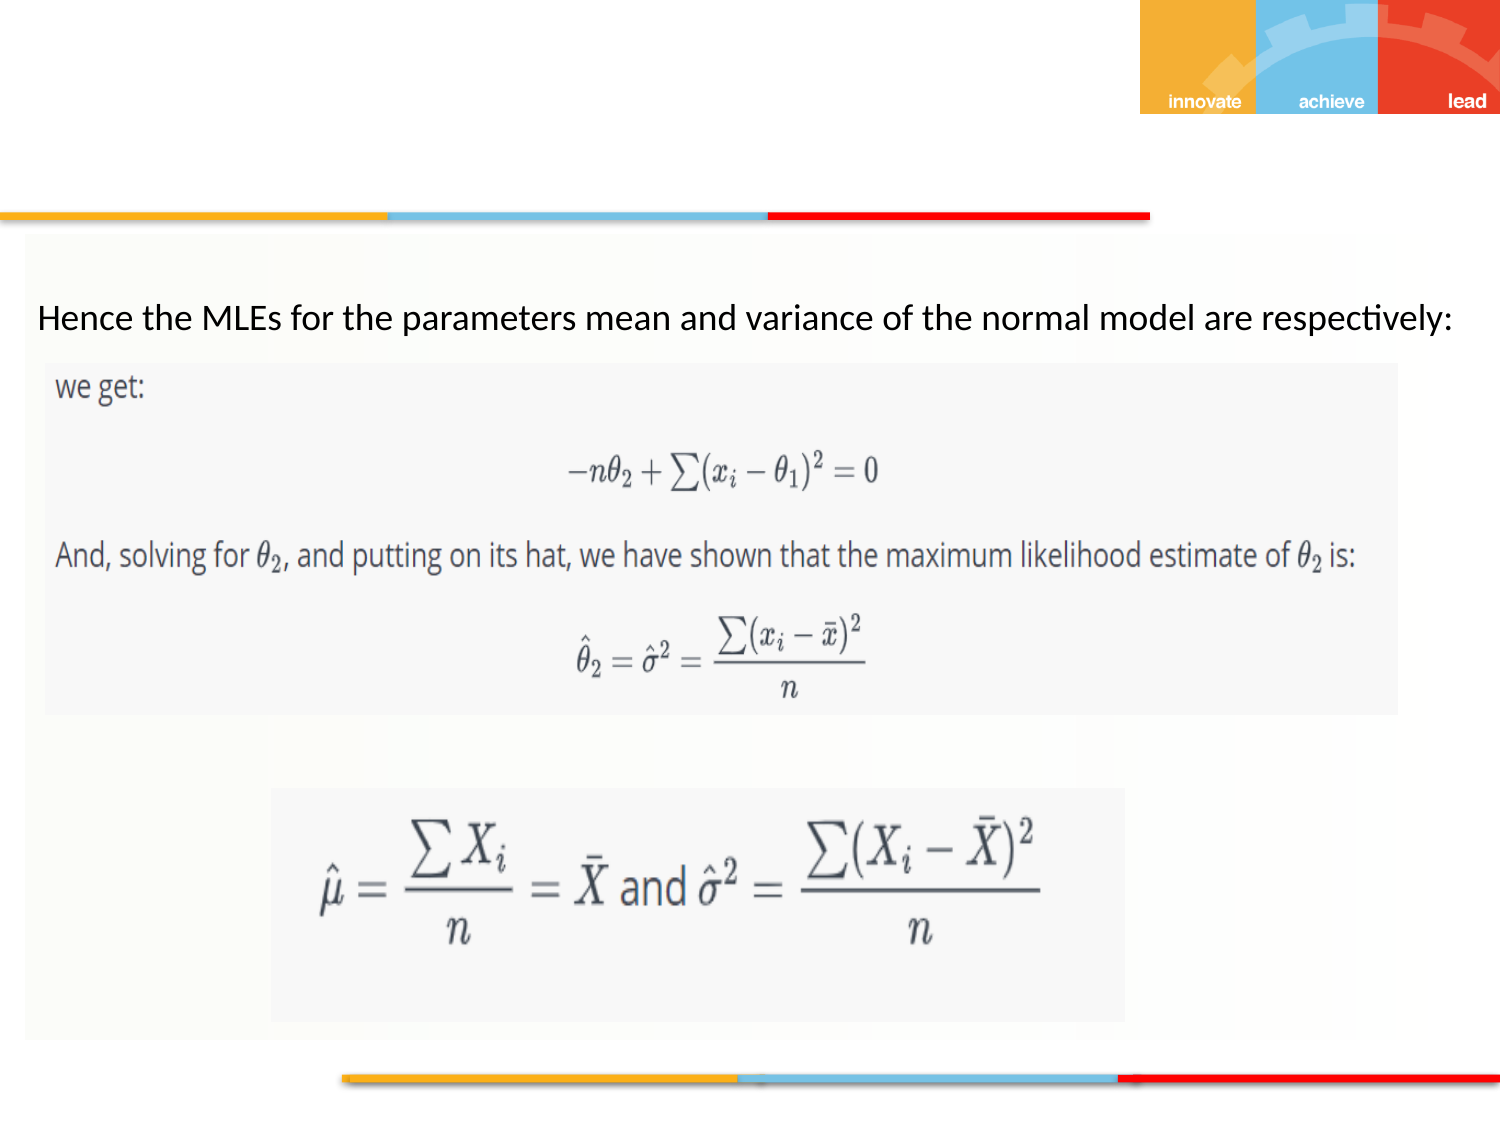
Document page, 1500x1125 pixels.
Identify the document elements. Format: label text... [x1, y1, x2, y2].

picture [1140, 0, 1500, 114]
list Hence the MLEs for the parameters mean and variance of the normal model are respectively: [25, 234, 1476, 1040]
picture [44, 363, 1398, 715]
picture [270, 788, 1125, 1022]
